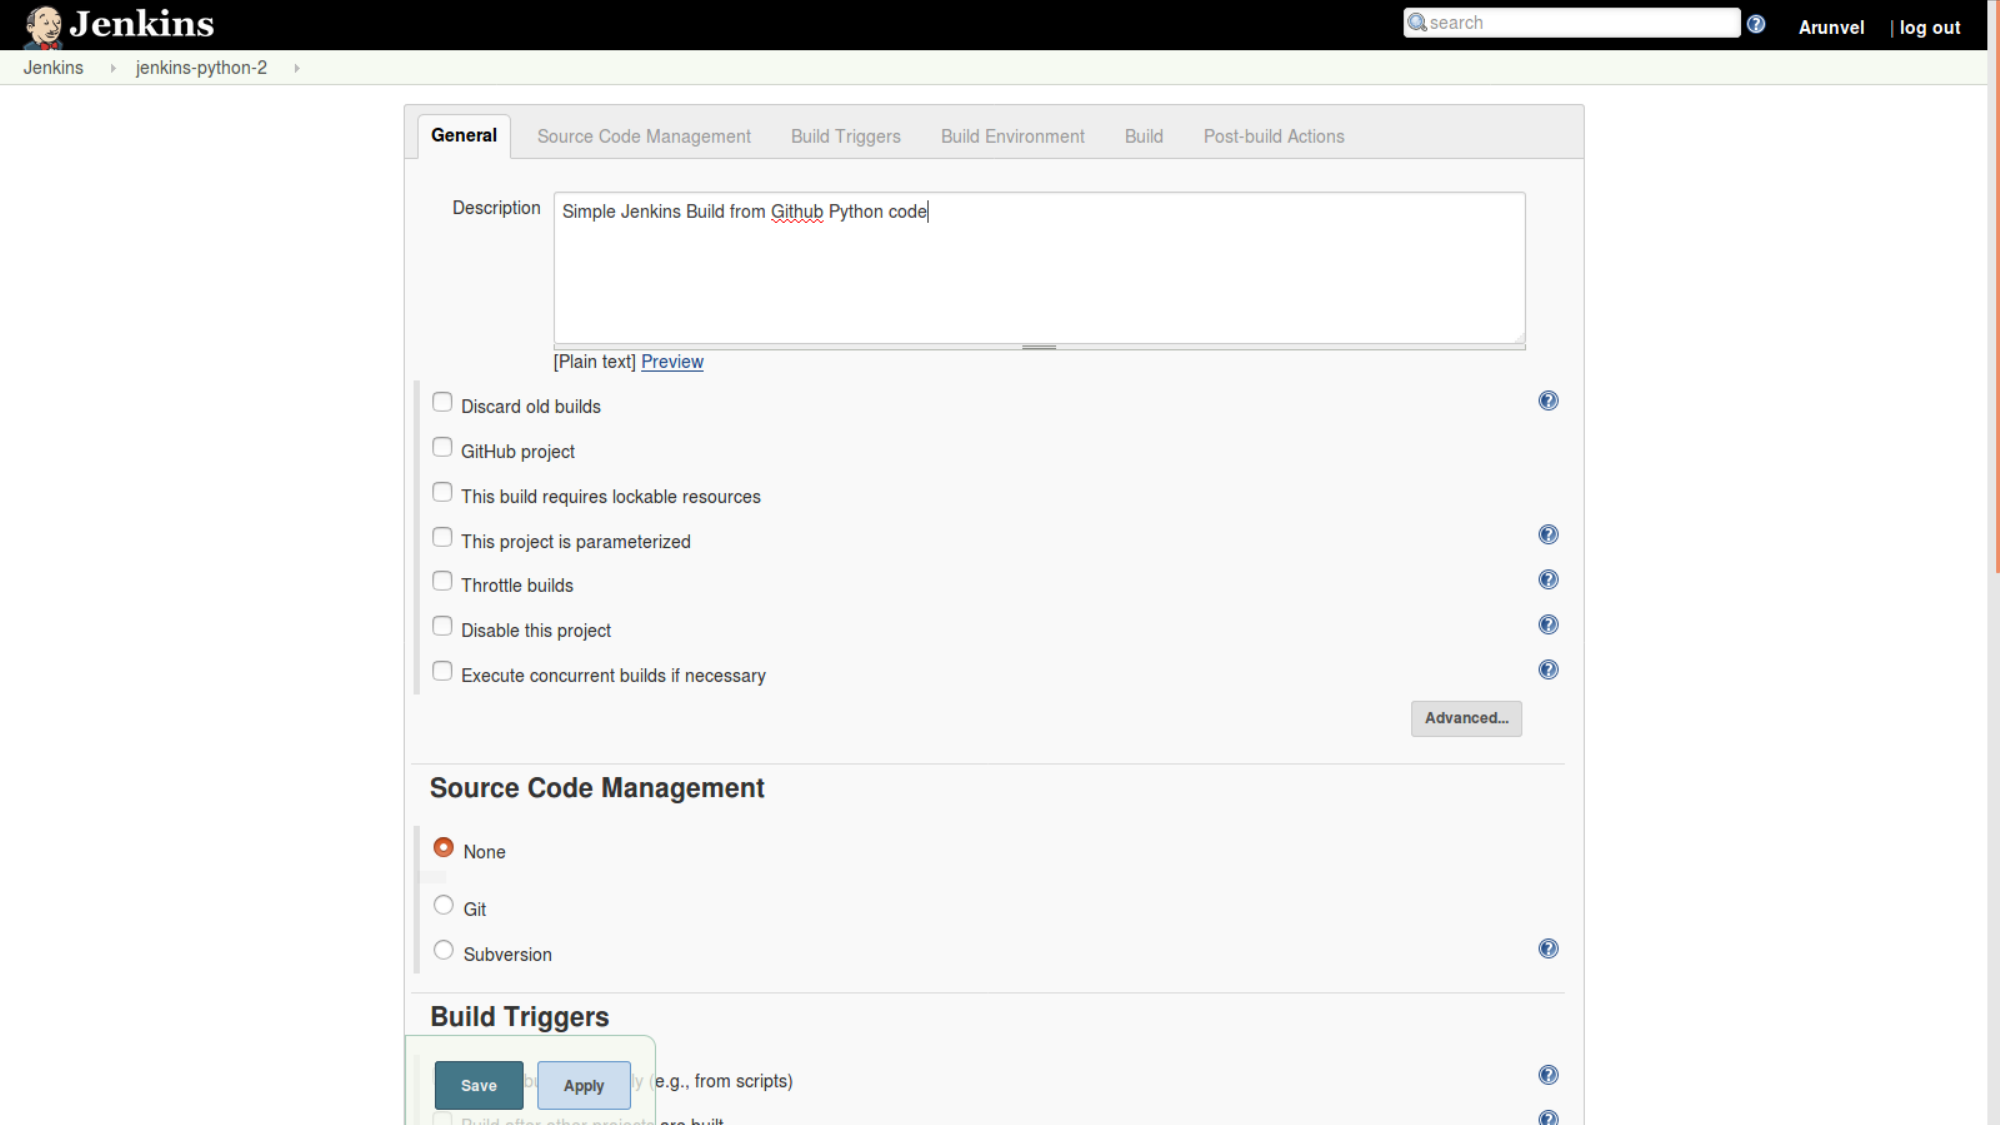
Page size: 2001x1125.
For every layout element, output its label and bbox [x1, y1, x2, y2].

list [0, 0, 2000, 1125]
